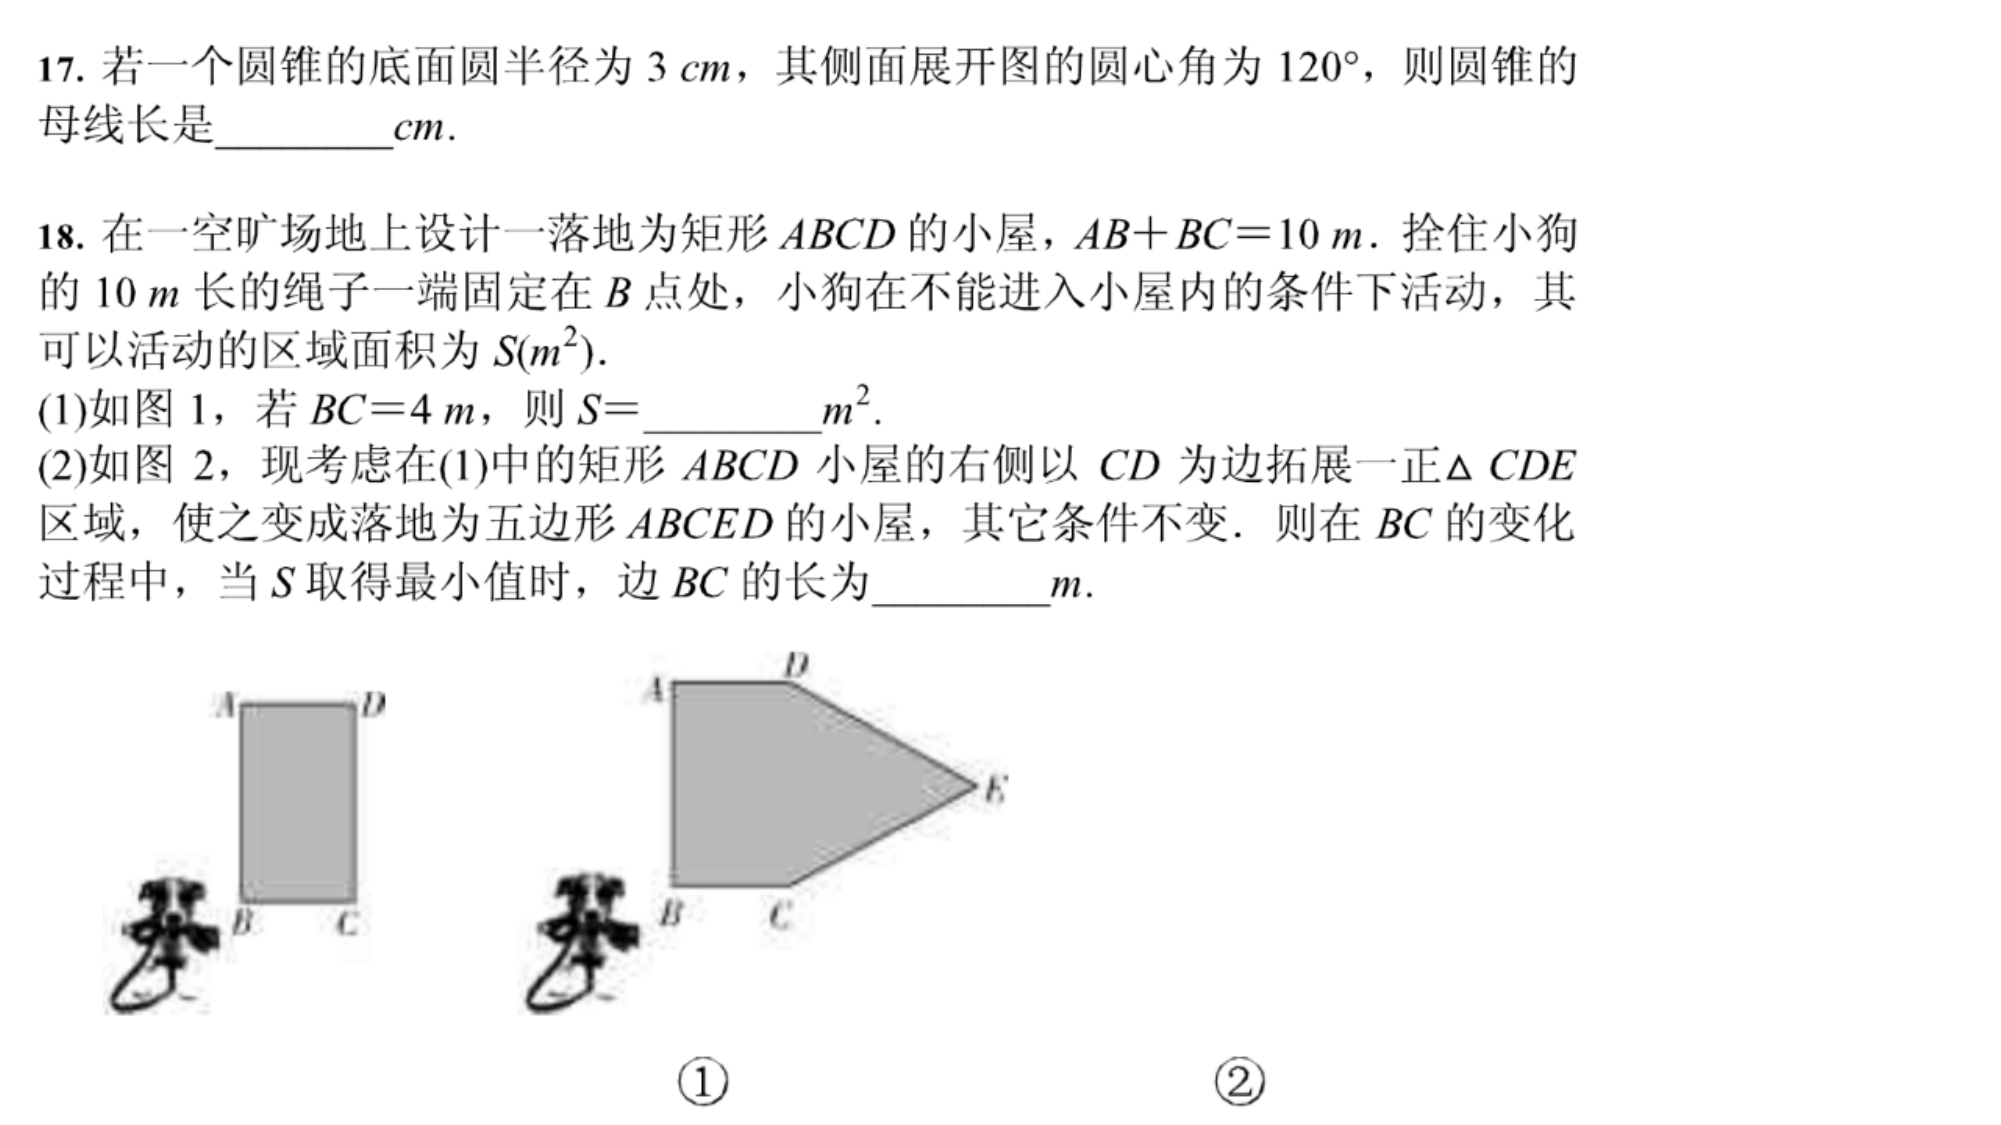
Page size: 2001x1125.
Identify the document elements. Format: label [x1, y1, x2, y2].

picture [0, 0, 1611, 640]
picture [24, 643, 1380, 1125]
